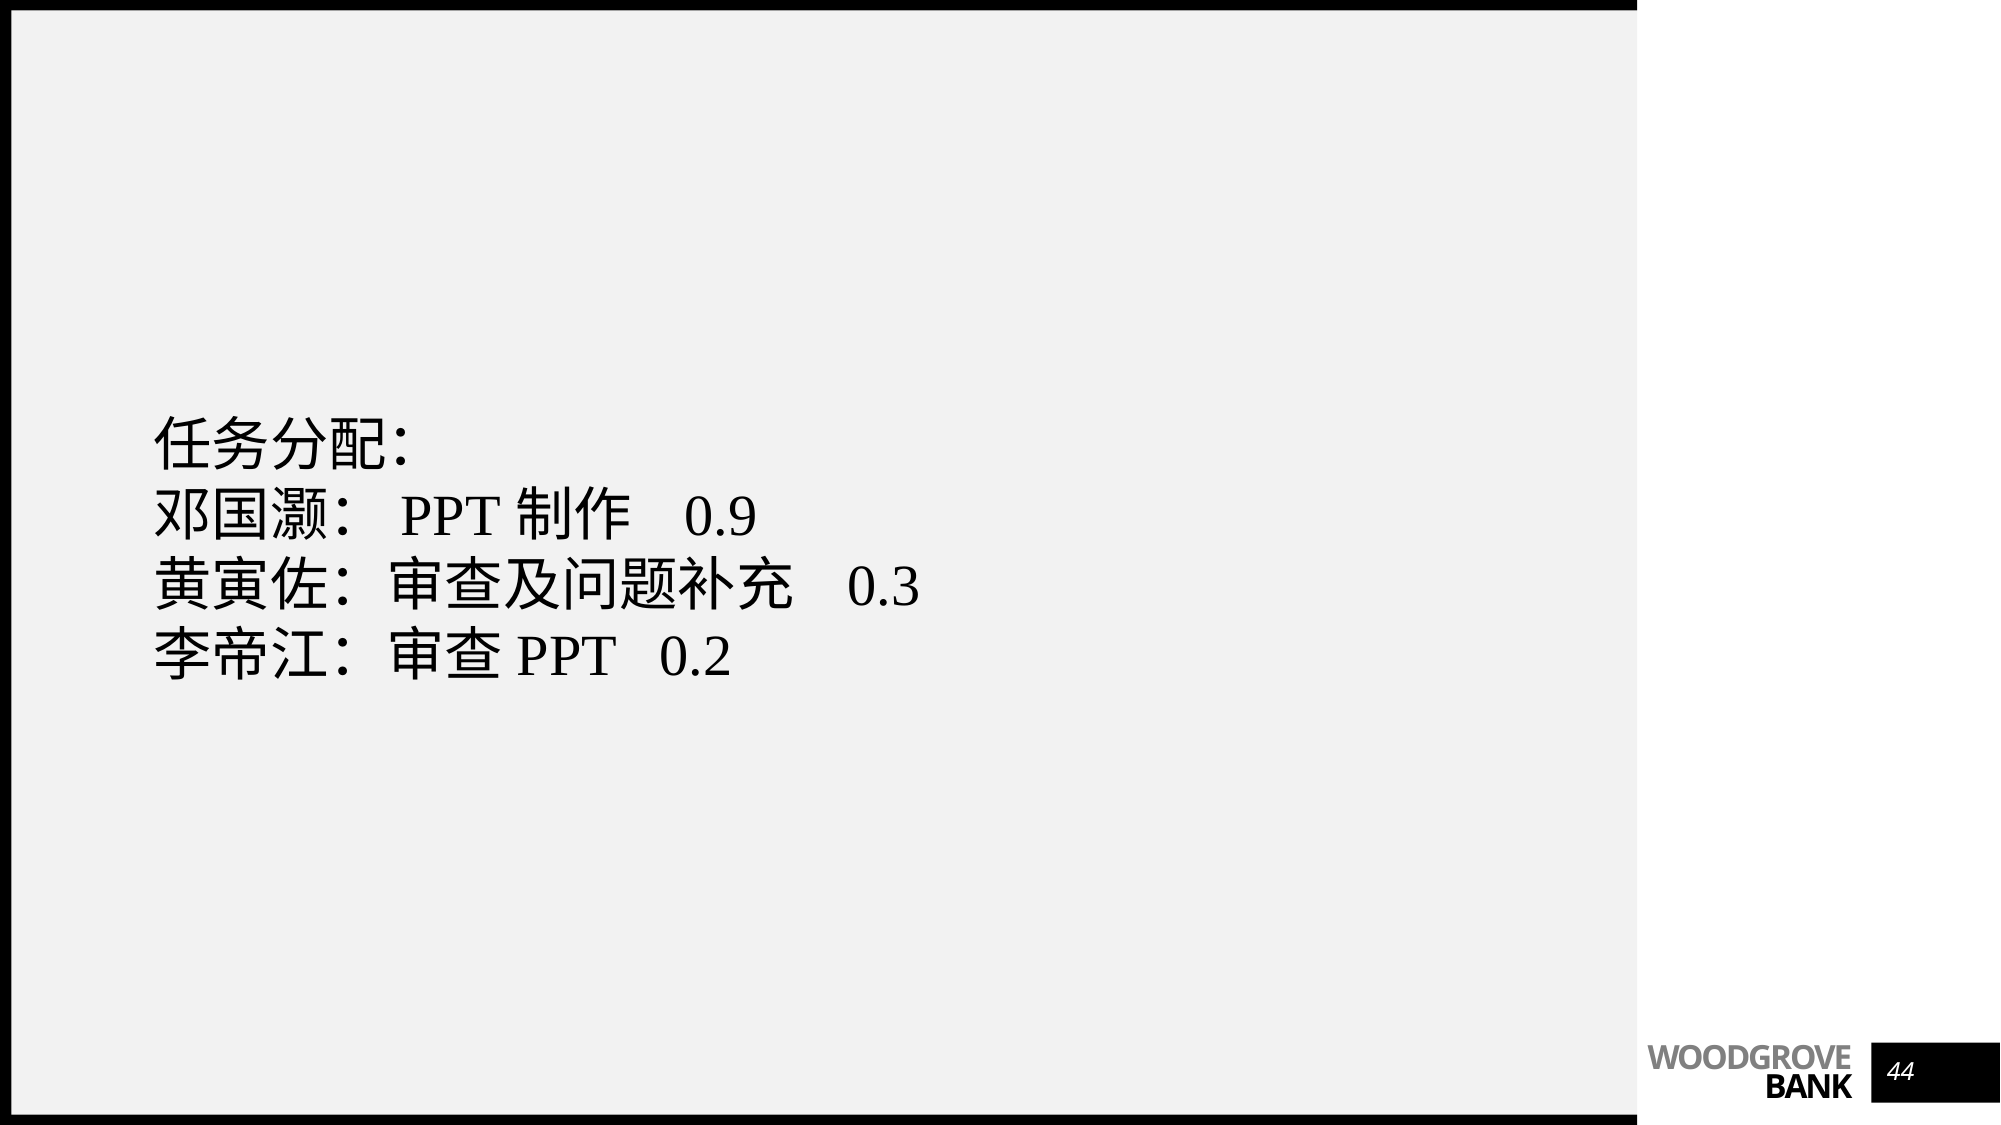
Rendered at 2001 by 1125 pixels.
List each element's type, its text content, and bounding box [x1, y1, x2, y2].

slide_number 44 [1877, 1050, 1924, 1096]
text_box 任务分配： 邓国灏：PPT制作 0.9 黄寅佐：审查及问题补充 0.3 李帝江：审查PPT 0.2 [138, 400, 1549, 695]
